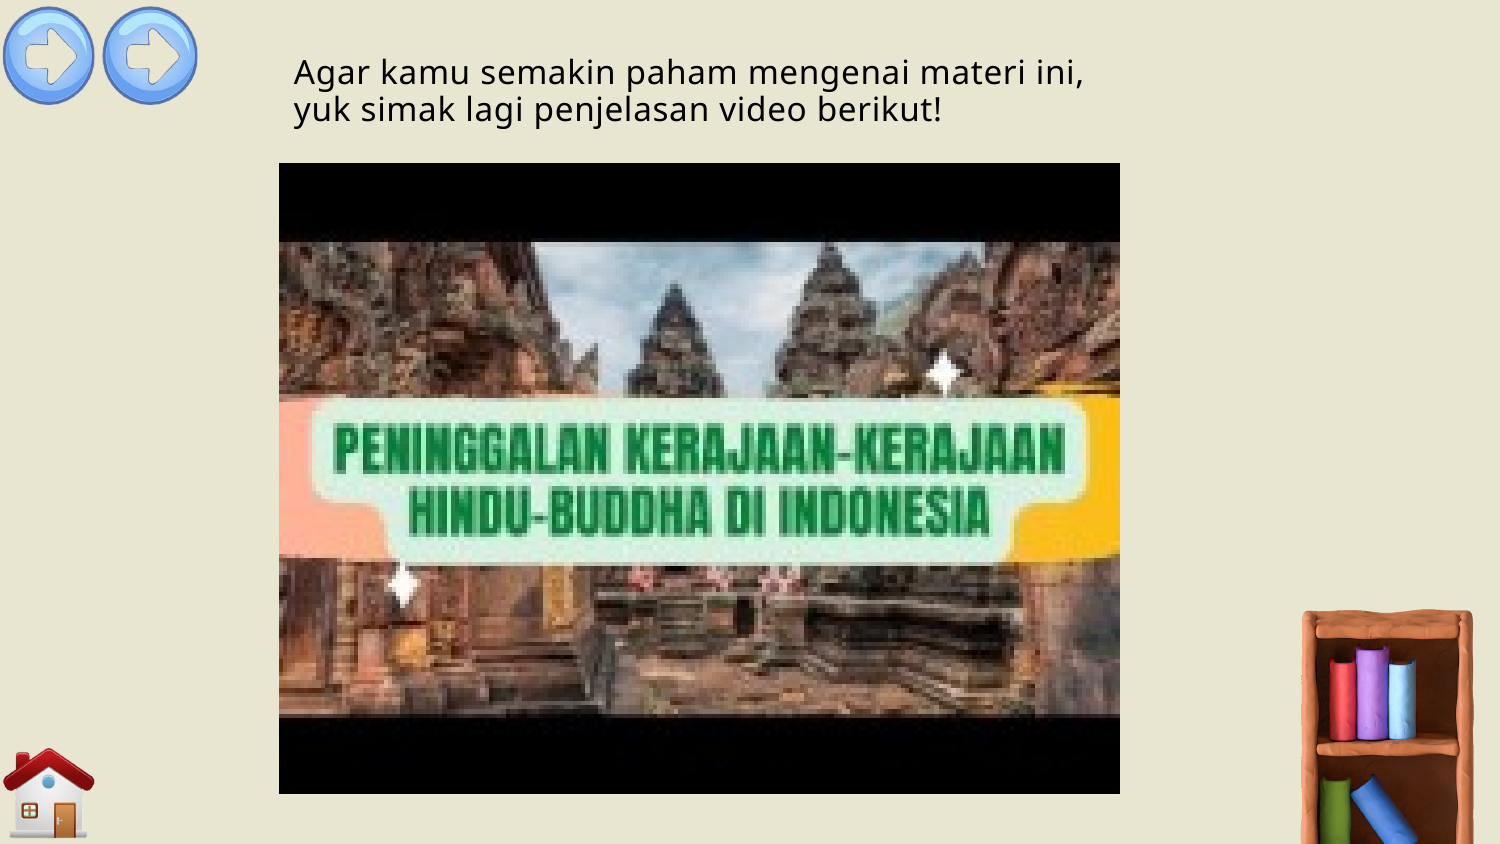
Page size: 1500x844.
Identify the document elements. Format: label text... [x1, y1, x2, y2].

text_box [0, 5, 97, 107]
text_box Agar kamu semakin paham mengenai materi ini, yuk simak lagi penjelasan video berikut! [279, 47, 1121, 136]
picture [1300, 609, 1474, 844]
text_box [278, 162, 1121, 795]
text_box [100, 5, 200, 107]
text_box [1, 743, 97, 844]
